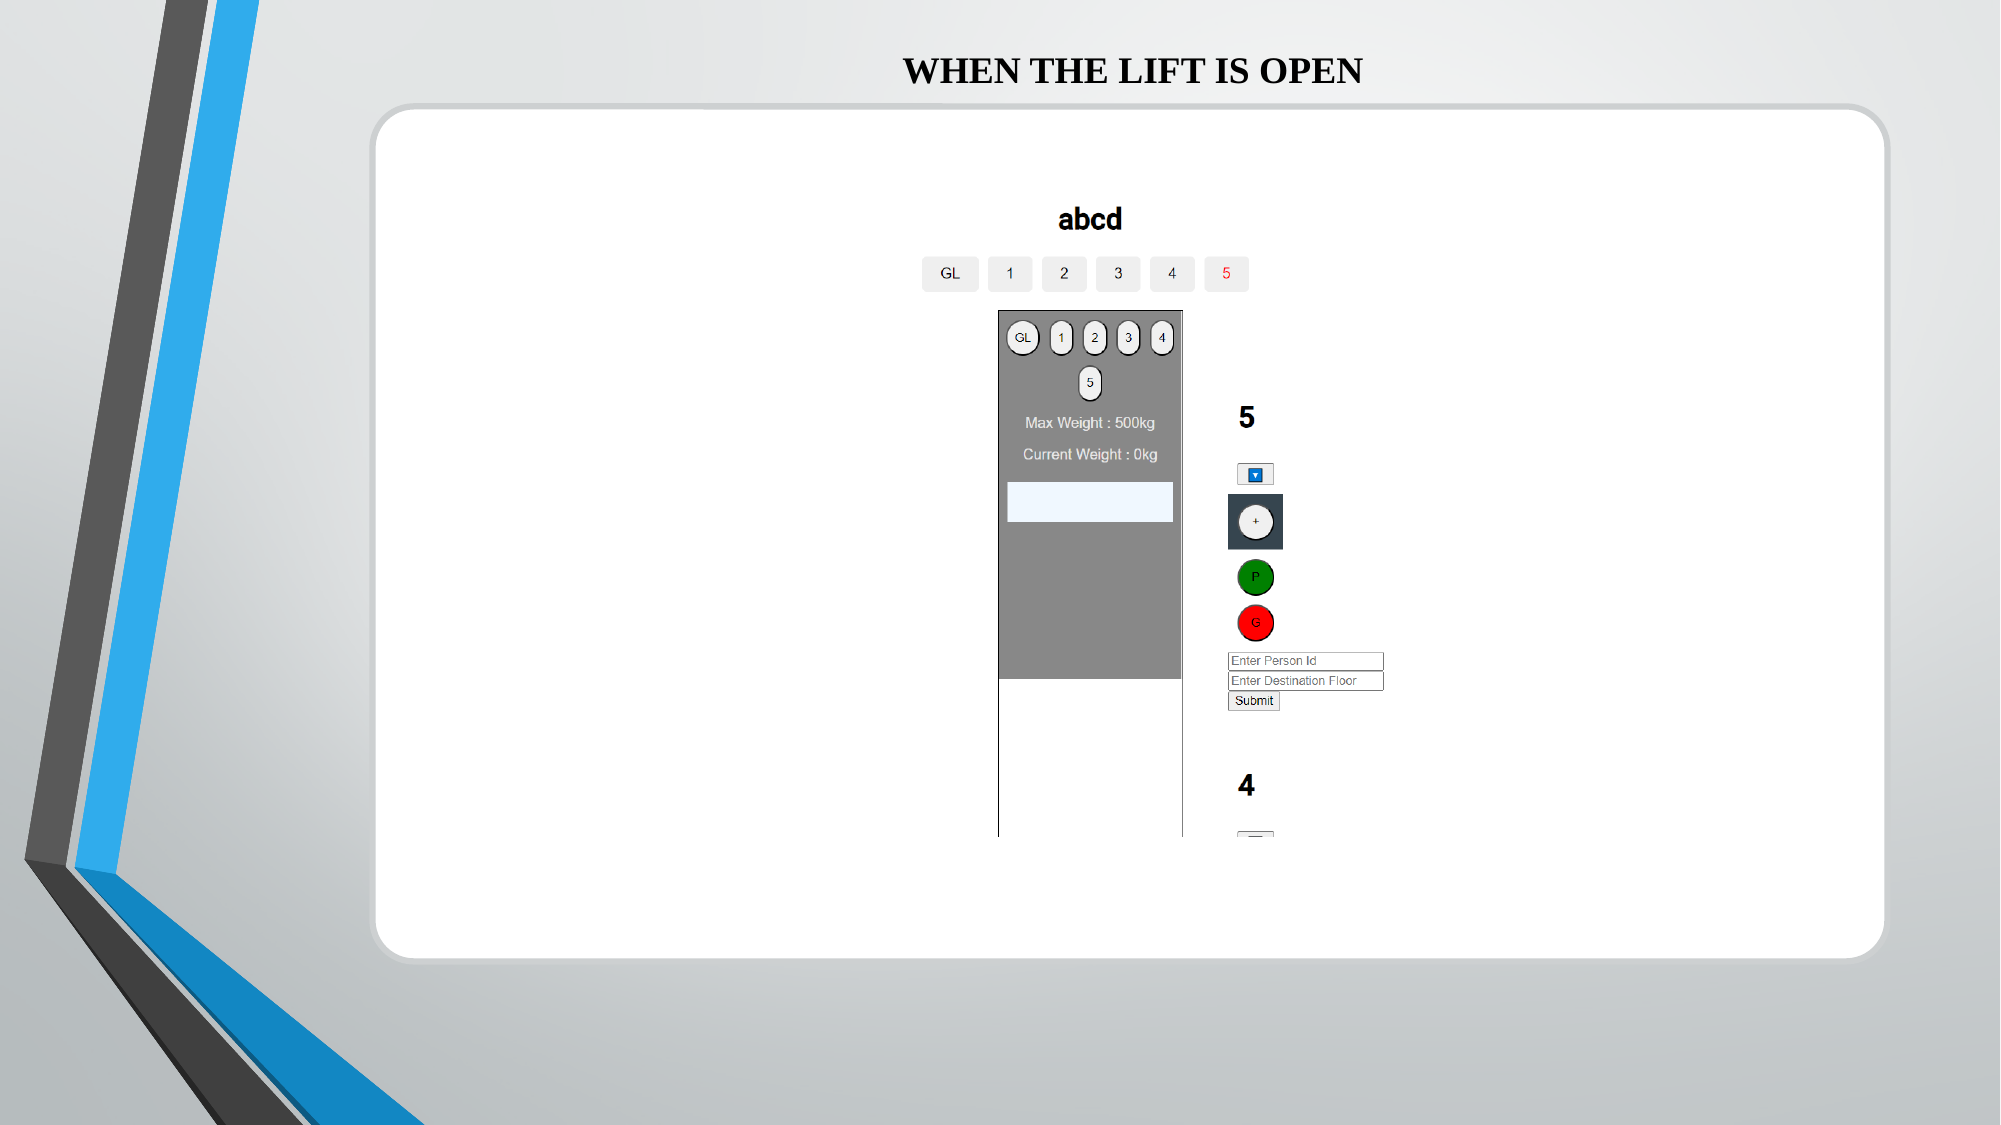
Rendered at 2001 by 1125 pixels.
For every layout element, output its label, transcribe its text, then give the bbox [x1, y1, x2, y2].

text_box [425, 105, 1889, 963]
picture [499, 190, 1742, 838]
text_box WHEN THE LIFT IS OPEN [887, 38, 1888, 99]
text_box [24, 0, 425, 1125]
